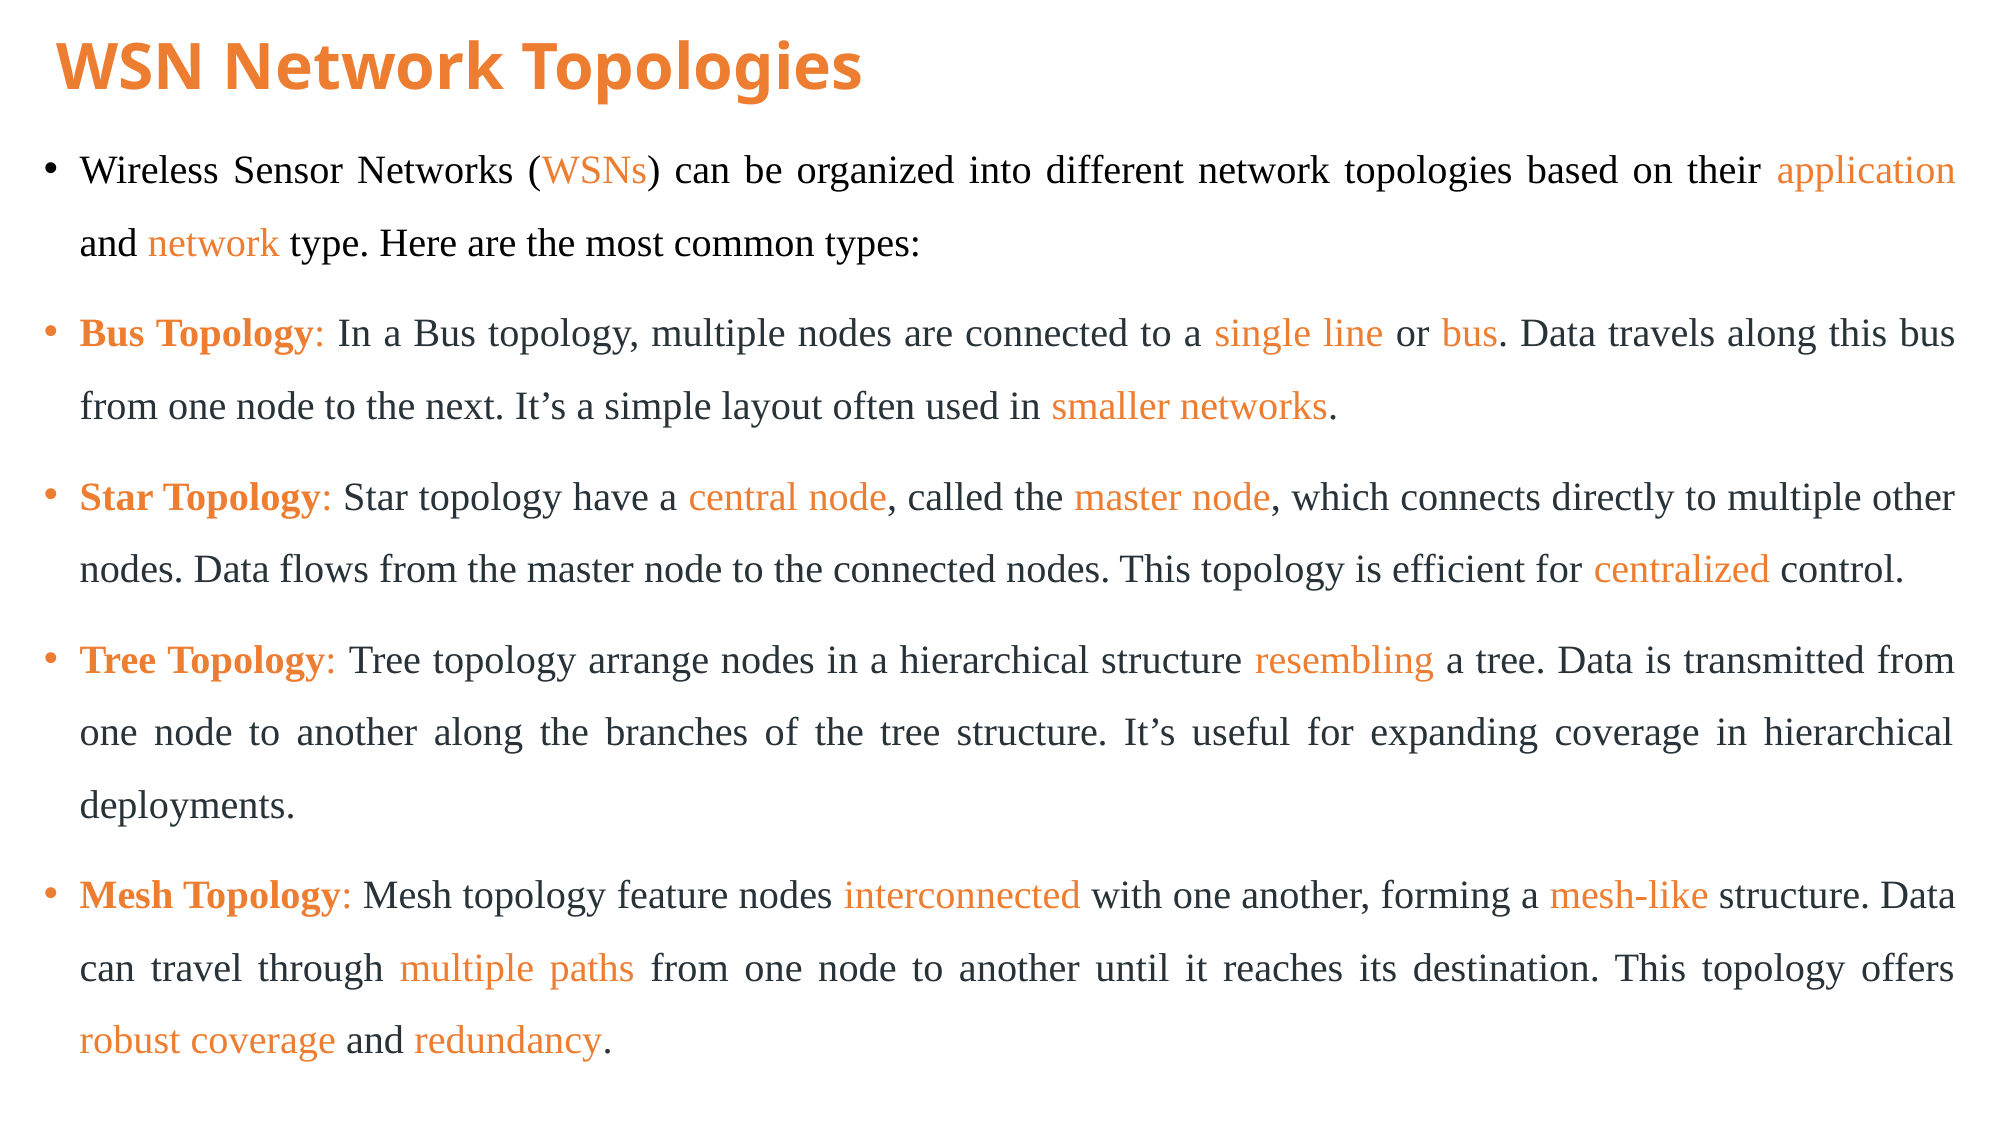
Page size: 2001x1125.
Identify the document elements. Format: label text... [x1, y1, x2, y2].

list Wireless Sensor Networks (WSNs) can be organized into different network topologies based on their application and network type. Here are the most common types: Bus Topology: In a Bus topology, multiple nodes are connected to a single line or bus. Data travels along this bus from one node to the next. It’s a simple layout often used in smaller networks. Star Topology: Star topology have a central node, called the master node, which connects directly to multiple other nodes. Data flows from the master node to the connected nodes. This topology is efficient for centralized control. Tree Topology: Tree topology arrange nodes in a hierarchical structure resembling a tree. Data is transmitted from one node to another along the branches of the tree structure. It’s useful for expanding coverage in hierarchical deployments. Mesh Topology: Mesh topology feature nodes interconnected with one another, forming a mesh-like structure. Data can travel through multiple paths from one node to another until it reaches its destination. This topology offers robust coverage and redundancy. [28, 111, 1972, 1099]
title WSN Network Topologies [41, 26, 1767, 111]
